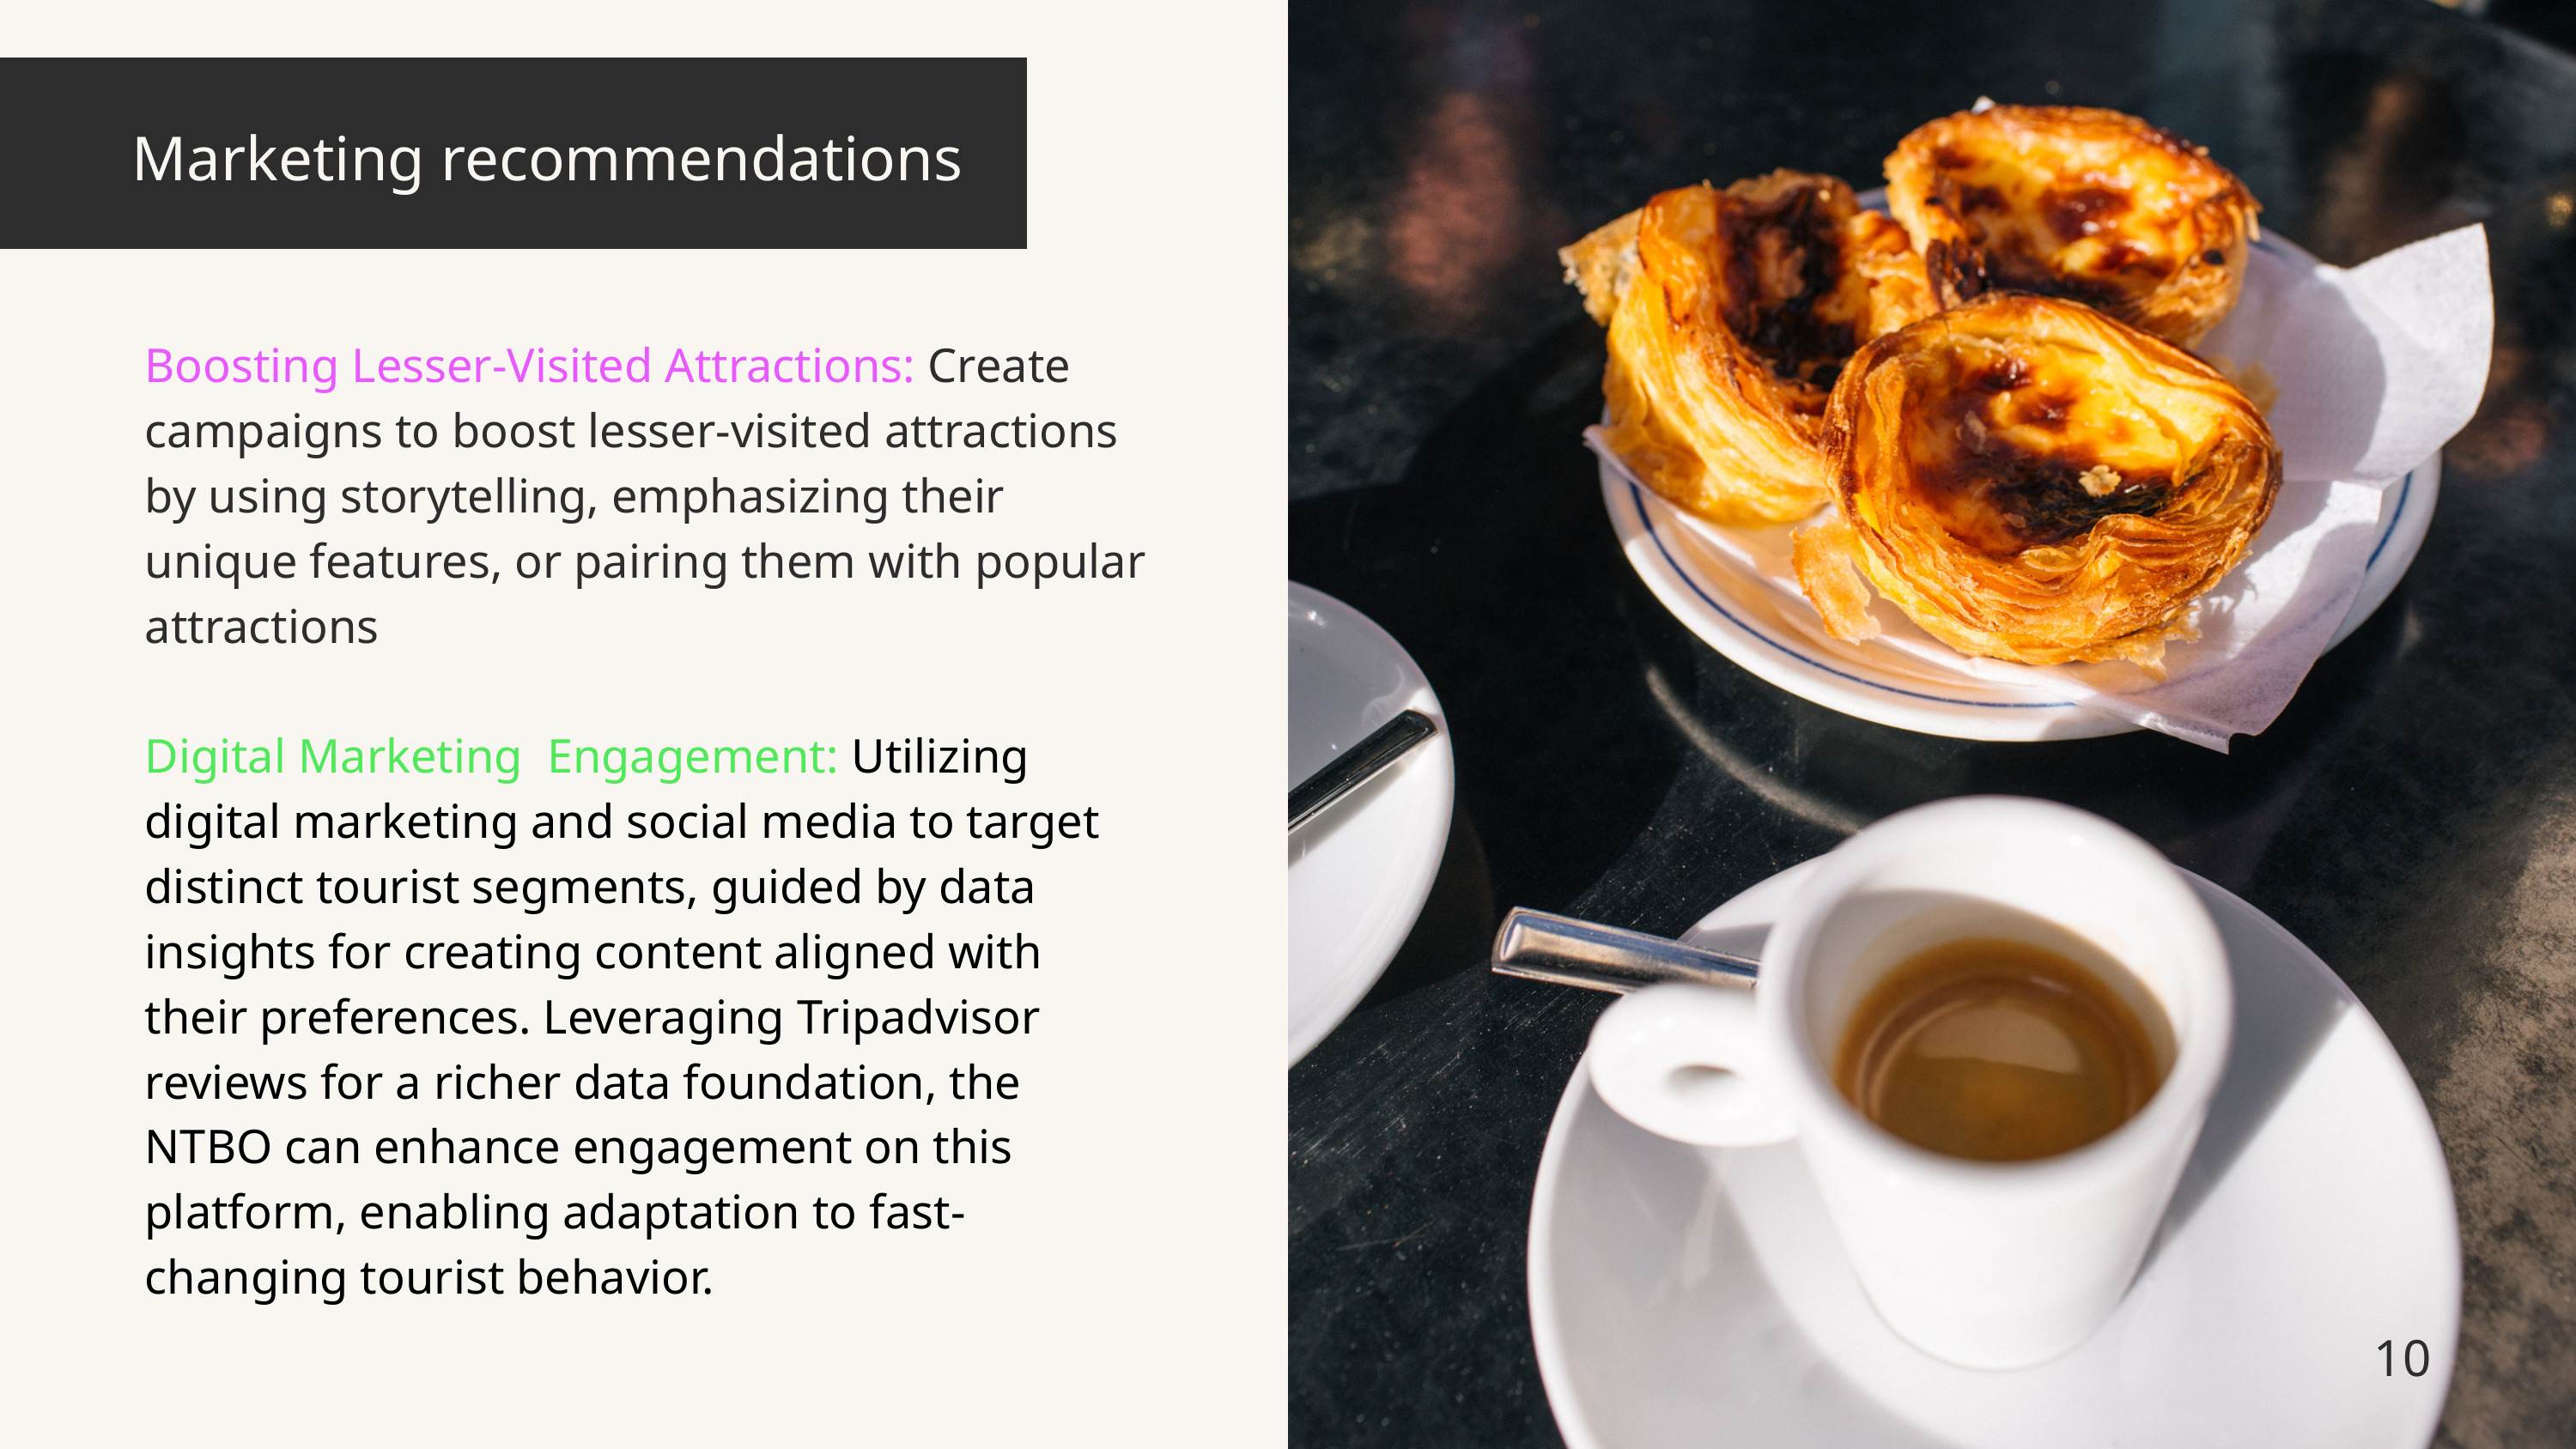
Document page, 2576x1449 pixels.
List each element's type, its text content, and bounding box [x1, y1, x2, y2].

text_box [0, 57, 1028, 249]
text_box [1287, 0, 2576, 1449]
text_box Boosting Lesser-Visited Attractions: Create campaigns to boost lesser-visited attractions by using storytelling, emphasizing their unique features, or pairing them with popular attractions Digital Marketing Engagement: Utilizing digital marketing and social media to target distinct tourist segments, guided by data insights for creating content aligned with their preferences. Leveraging Tripadvisor reviews for a richer data foundation, the NTBO can enhance engagement on this platform, enabling adaptation to fast-changing tourist behavior. [144, 326, 1151, 1304]
text_box 10 [1817, 1316, 2432, 1387]
